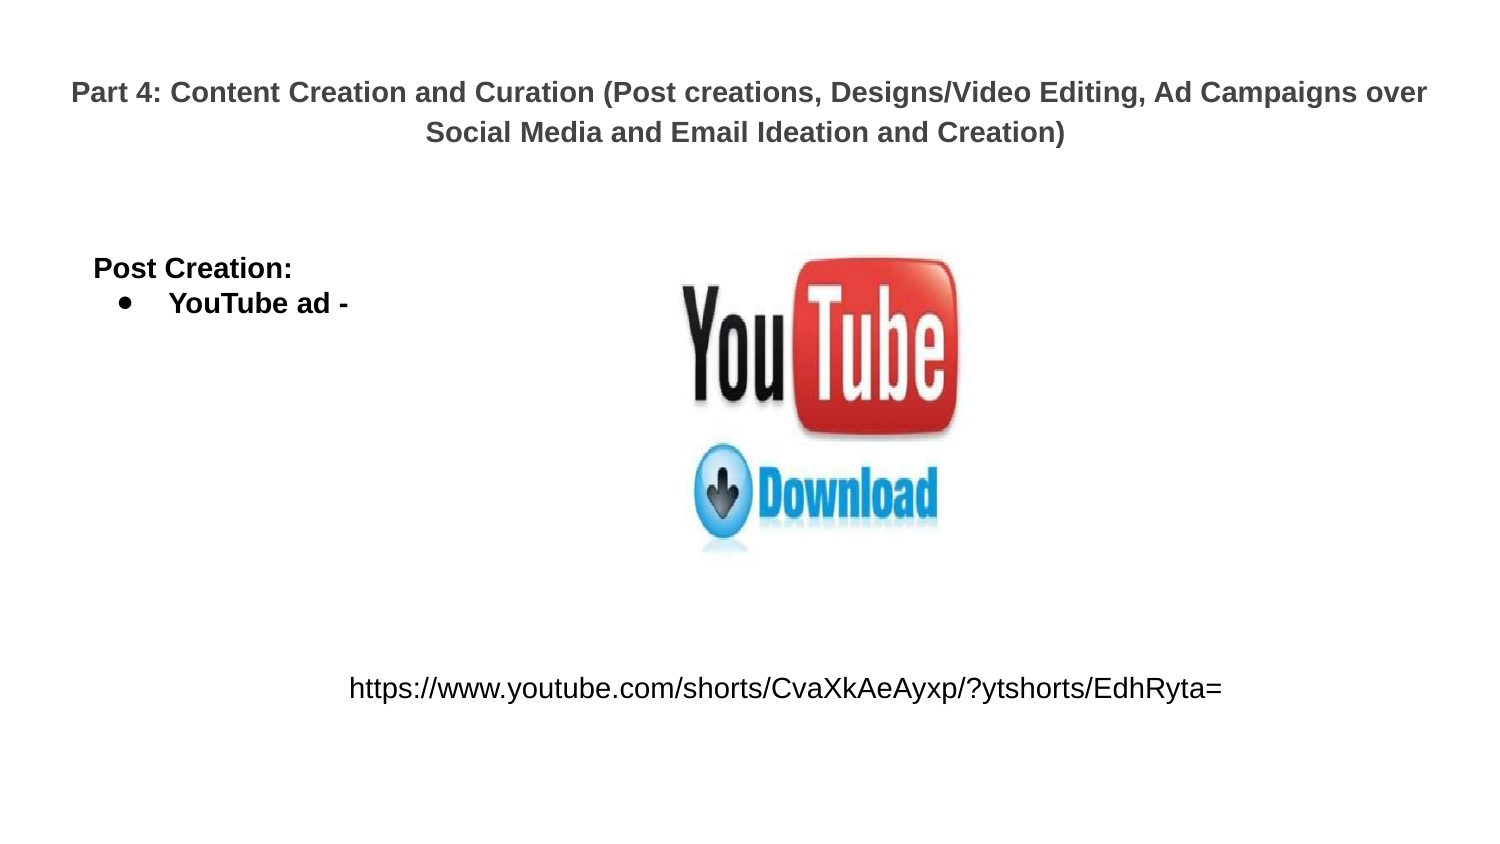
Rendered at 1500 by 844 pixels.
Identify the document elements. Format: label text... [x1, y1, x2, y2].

text_box Post Creation: YouTube ad - https://www.youtube.com/shorts/CvaXkAeAyxp/?ytshorts/EdhRyta= [78, 234, 1422, 754]
picture [385, 236, 1318, 608]
text_box Part 4: Content Creation and Curation (Post creations, Designs/Video Editing, Ad Campaigns over Social Media and Email Ideation and Creation) [29, 53, 1471, 164]
